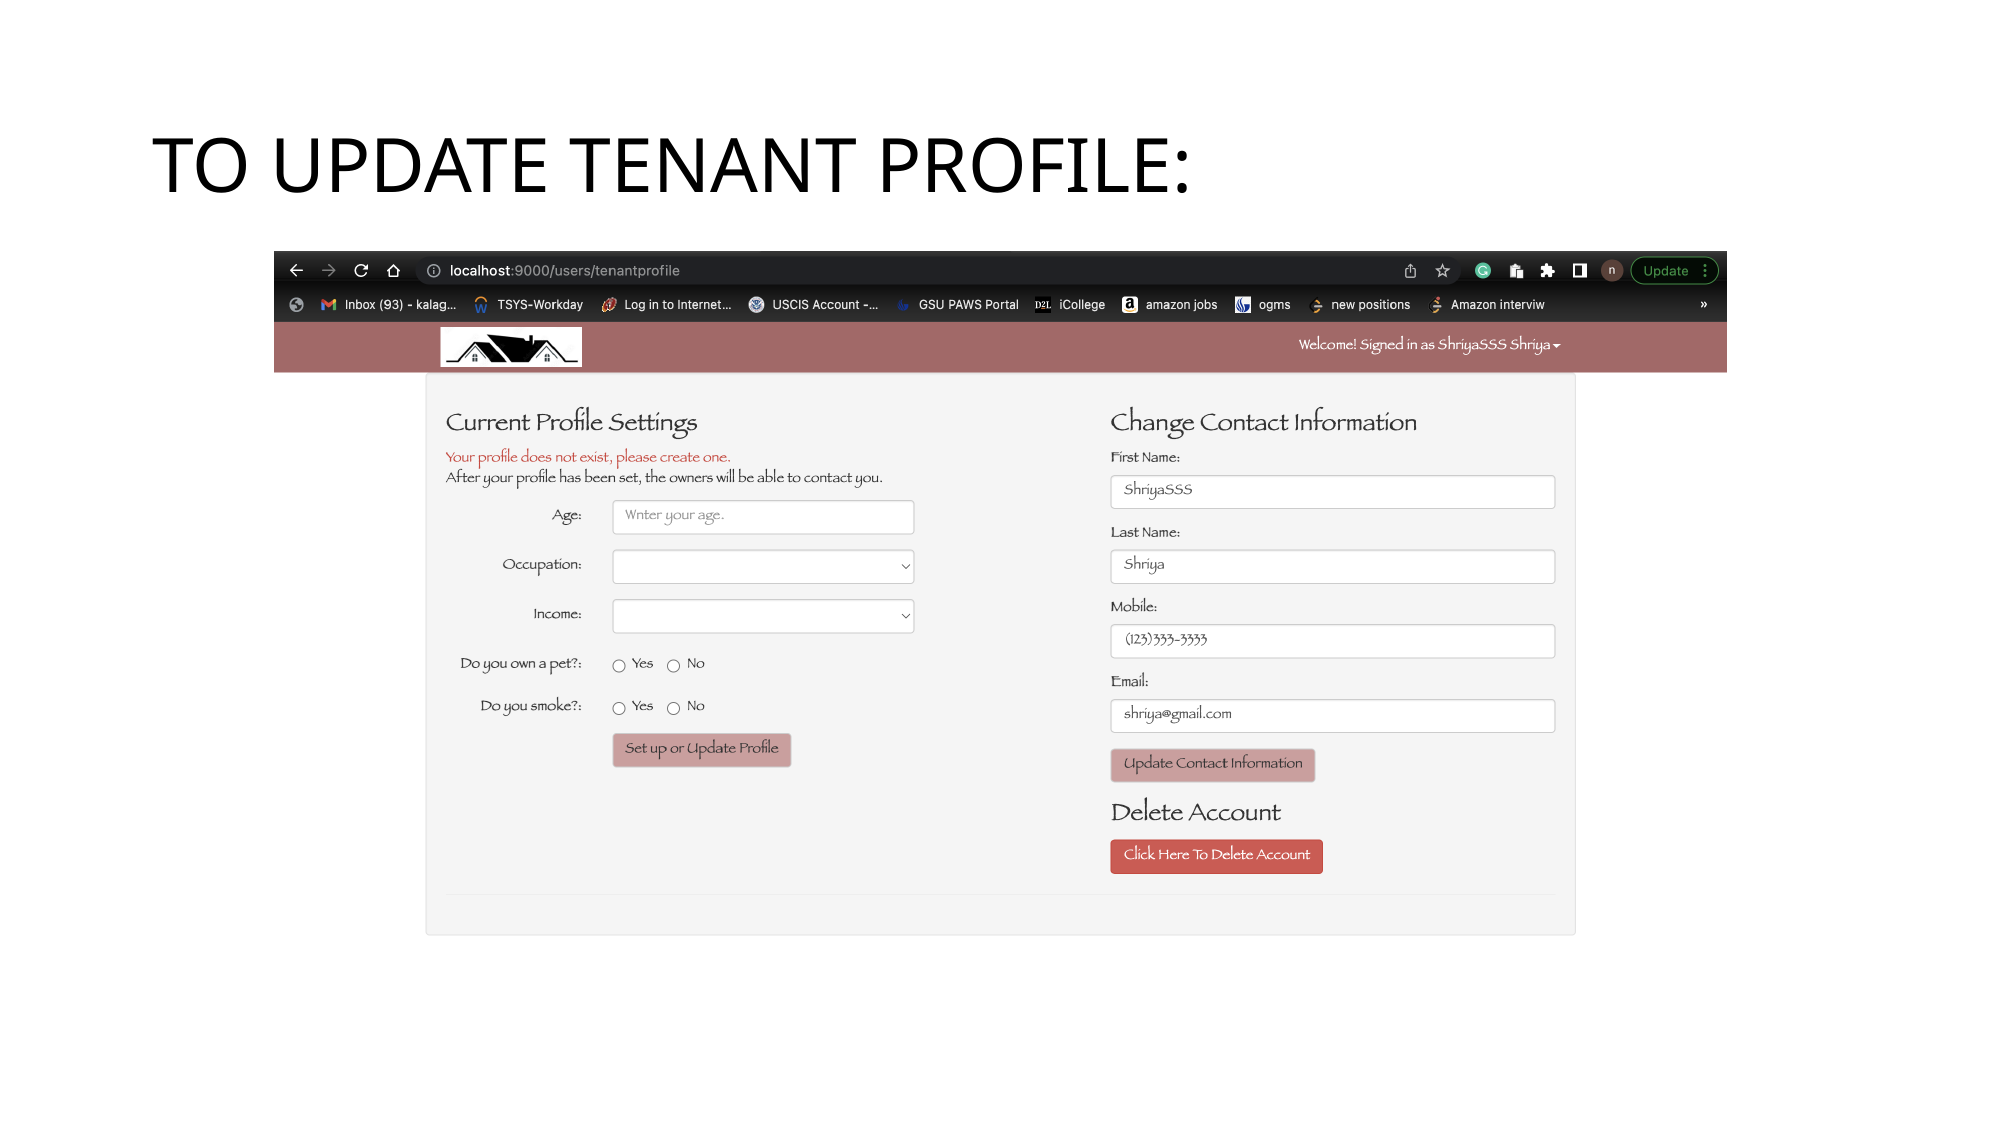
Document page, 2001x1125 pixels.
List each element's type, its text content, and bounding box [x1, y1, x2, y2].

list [273, 251, 1726, 1117]
title TO UPDATE TENANT PROFILE: [137, 59, 1863, 278]
